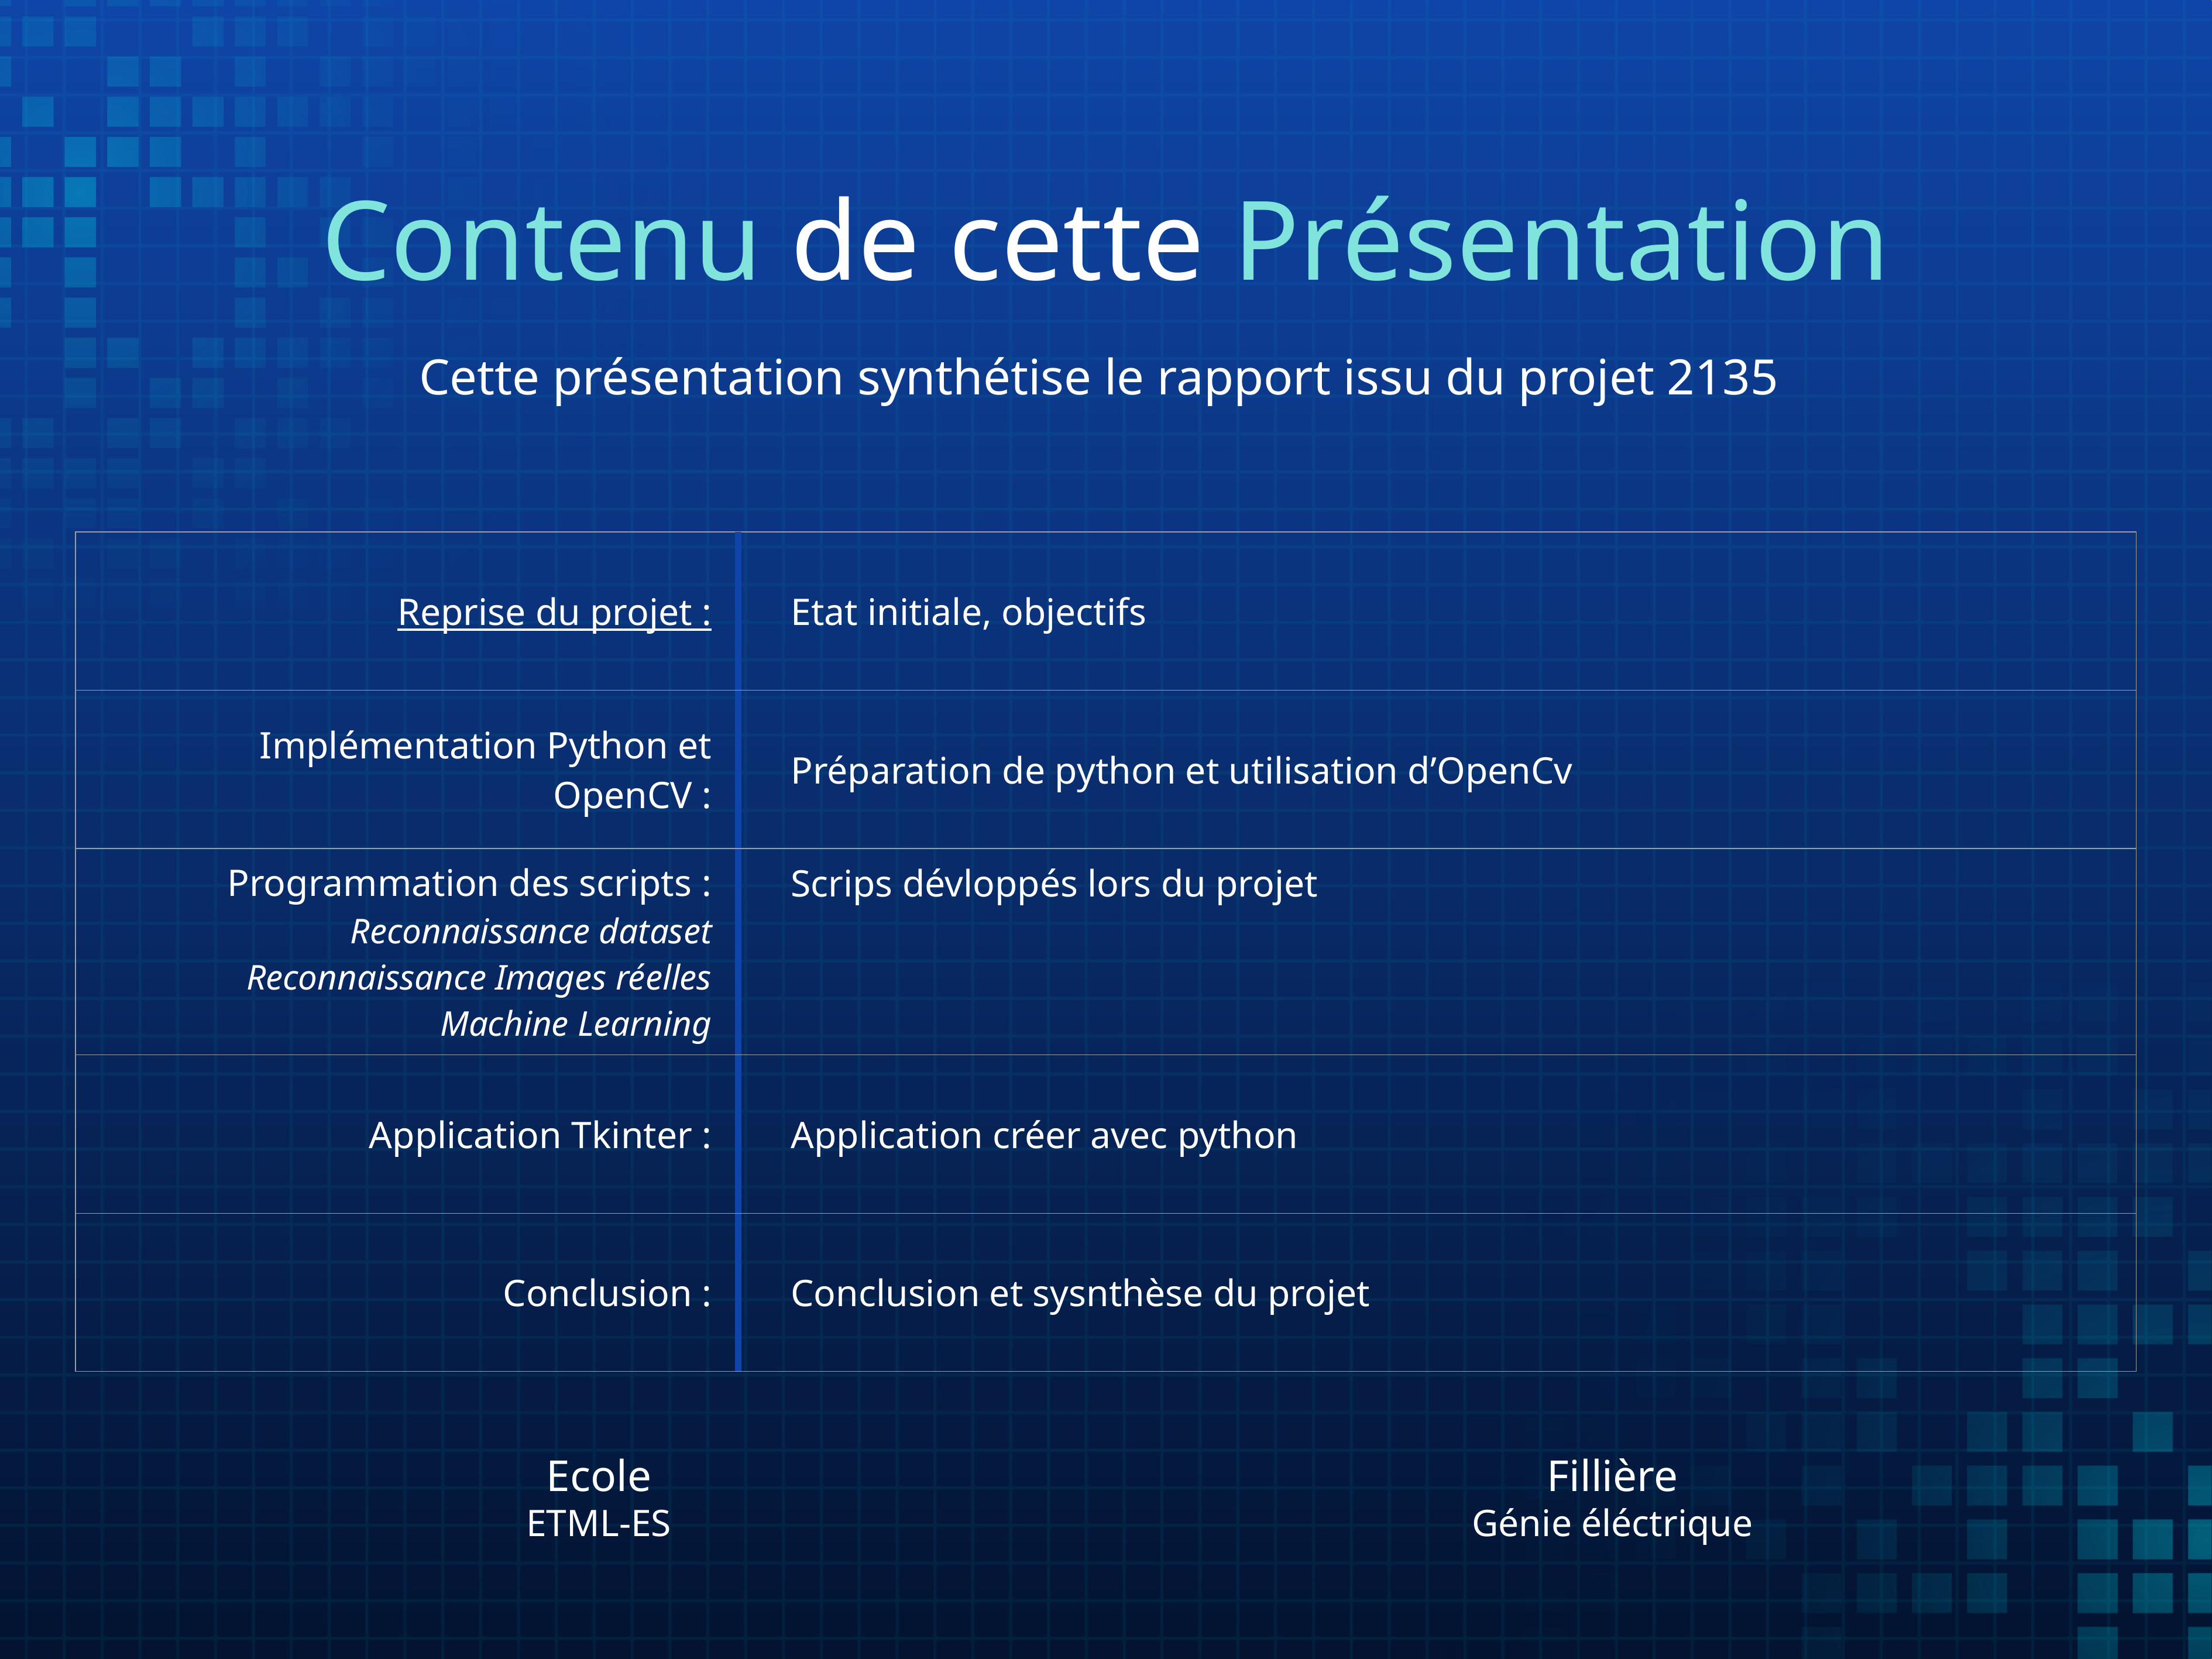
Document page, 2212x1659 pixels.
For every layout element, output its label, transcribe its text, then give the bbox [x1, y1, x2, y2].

text_box Ecole ETML-ES [163, 1435, 1035, 1557]
title Contenu de cette Présentation [75, 143, 2137, 328]
table_cell Implémentation Python et OpenCV : [76, 691, 735, 848]
table_cell Conclusion et sysnthèse du projet [741, 1214, 2136, 1371]
list Cette présentation synthétise le rapport issu du projet 2135 [150, 306, 2062, 445]
table_cell Programmation des scripts : Reconnaissance dataset Reconnaissance Images réelles Machine Learning [76, 849, 735, 1055]
table_cell Conclusion : [76, 1214, 735, 1371]
table_header Reprise du projet : [76, 533, 735, 690]
table_header Etat initiale, objectifs [741, 533, 2136, 690]
table_cell Application créer avec python [741, 1055, 2136, 1213]
text_box Fillière Génie éléctrique [1176, 1435, 2049, 1557]
table_cell Application Tkinter : [76, 1055, 735, 1213]
table_cell Préparation de python et utilisation d’OpenCv [741, 691, 2136, 848]
picture [0, 0, 2212, 1659]
table_cell Scrips dévloppés lors du projet [741, 849, 2136, 1055]
